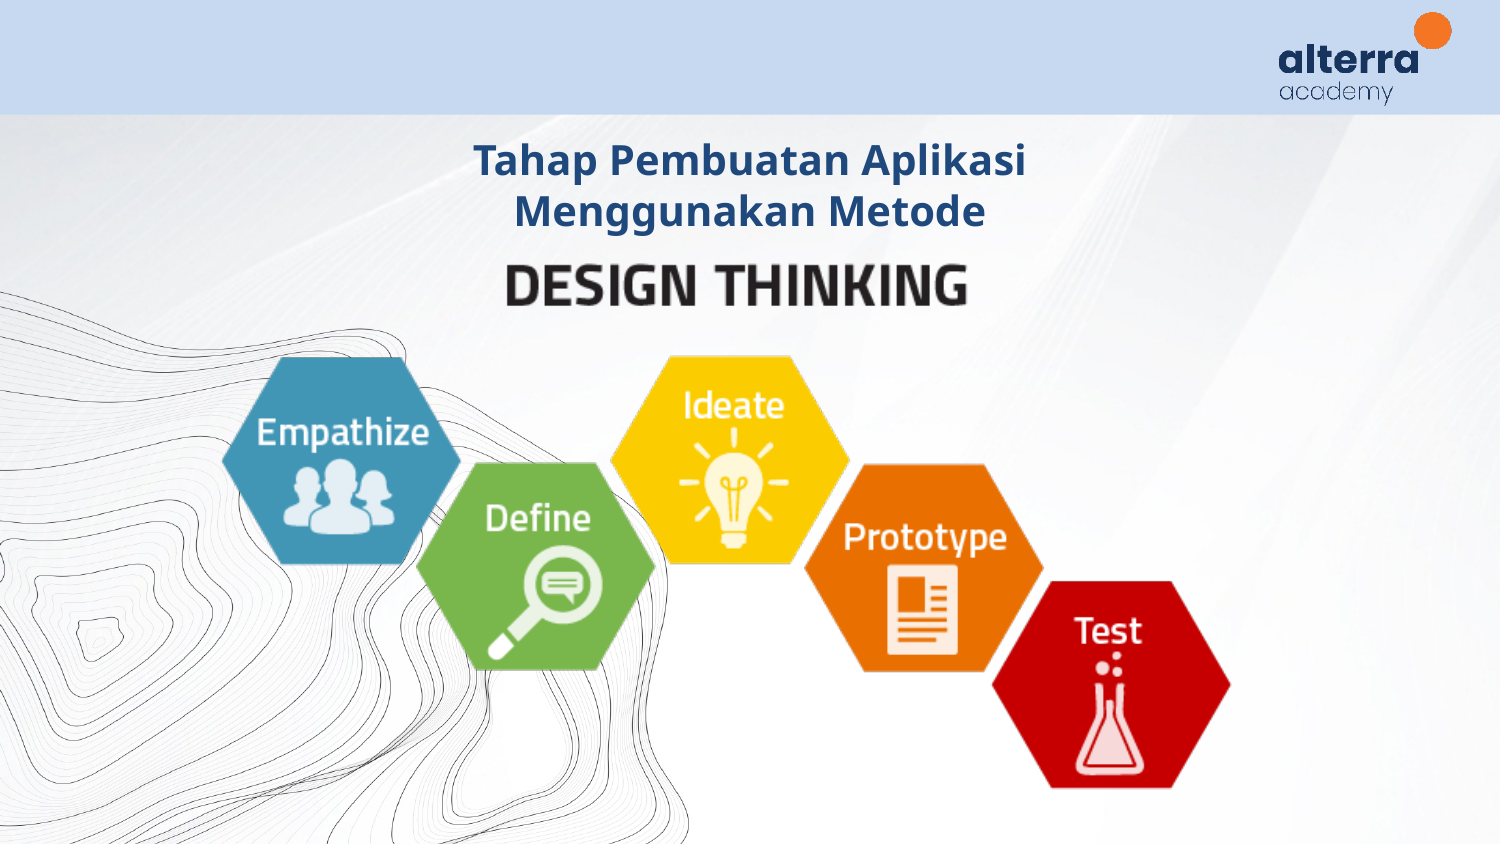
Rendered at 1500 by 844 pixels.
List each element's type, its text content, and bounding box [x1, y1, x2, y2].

picture [0, 2, 1500, 844]
text_box Tahap Pembuatan Aplikasi Menggunakan Metode [306, 126, 1193, 207]
